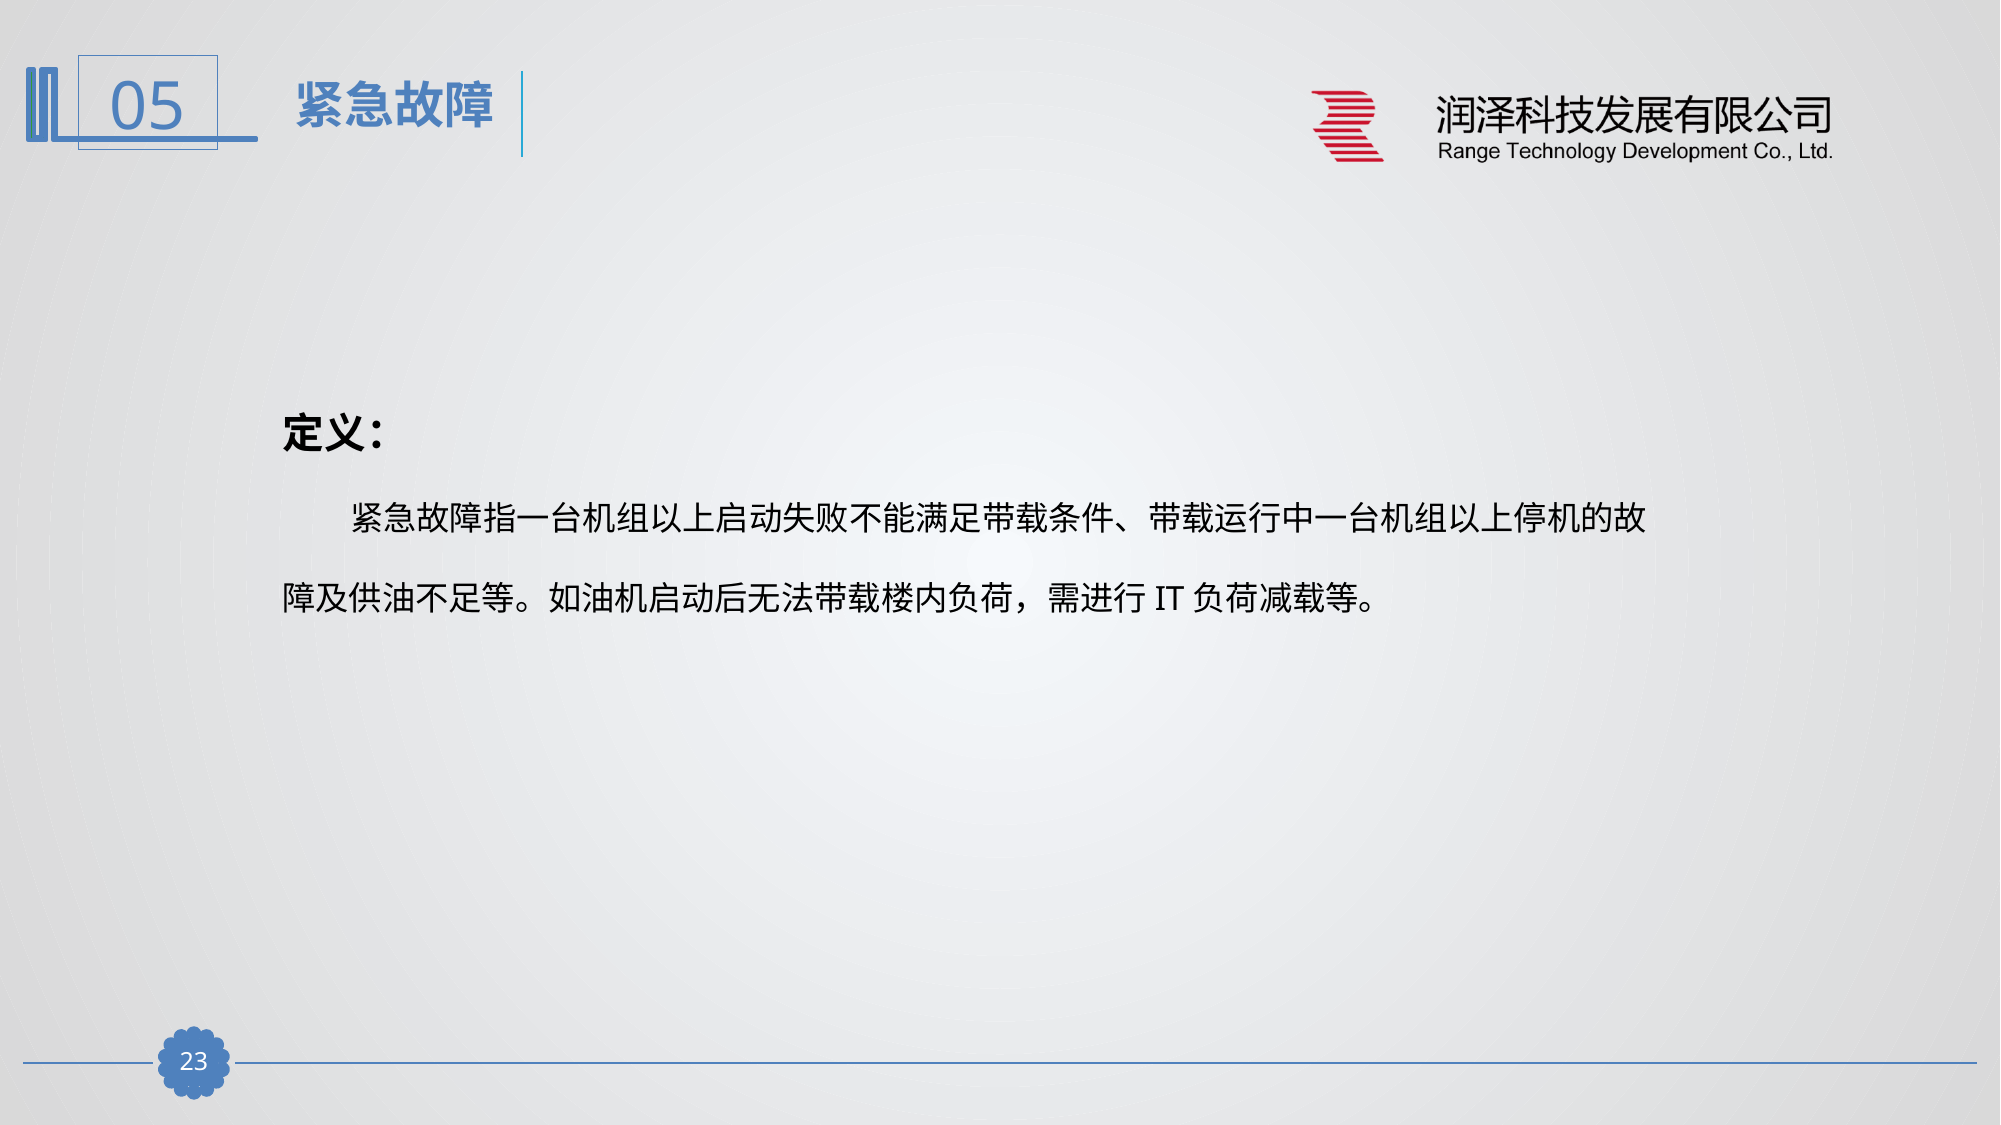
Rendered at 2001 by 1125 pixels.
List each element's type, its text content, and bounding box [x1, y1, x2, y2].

text_box 紧急故障 [279, 66, 1733, 142]
picture [1283, 54, 1875, 190]
text_box 定义： 紧急故障指一台机组以上启动失败不能满足带载条件、带载运行中一台机组以上停机的故障及供油不足等。如油机启动后无法带载楼内负荷，需进行IT负荷减载等。 [267, 349, 1686, 625]
slide_number 22 [169, 1039, 218, 1086]
